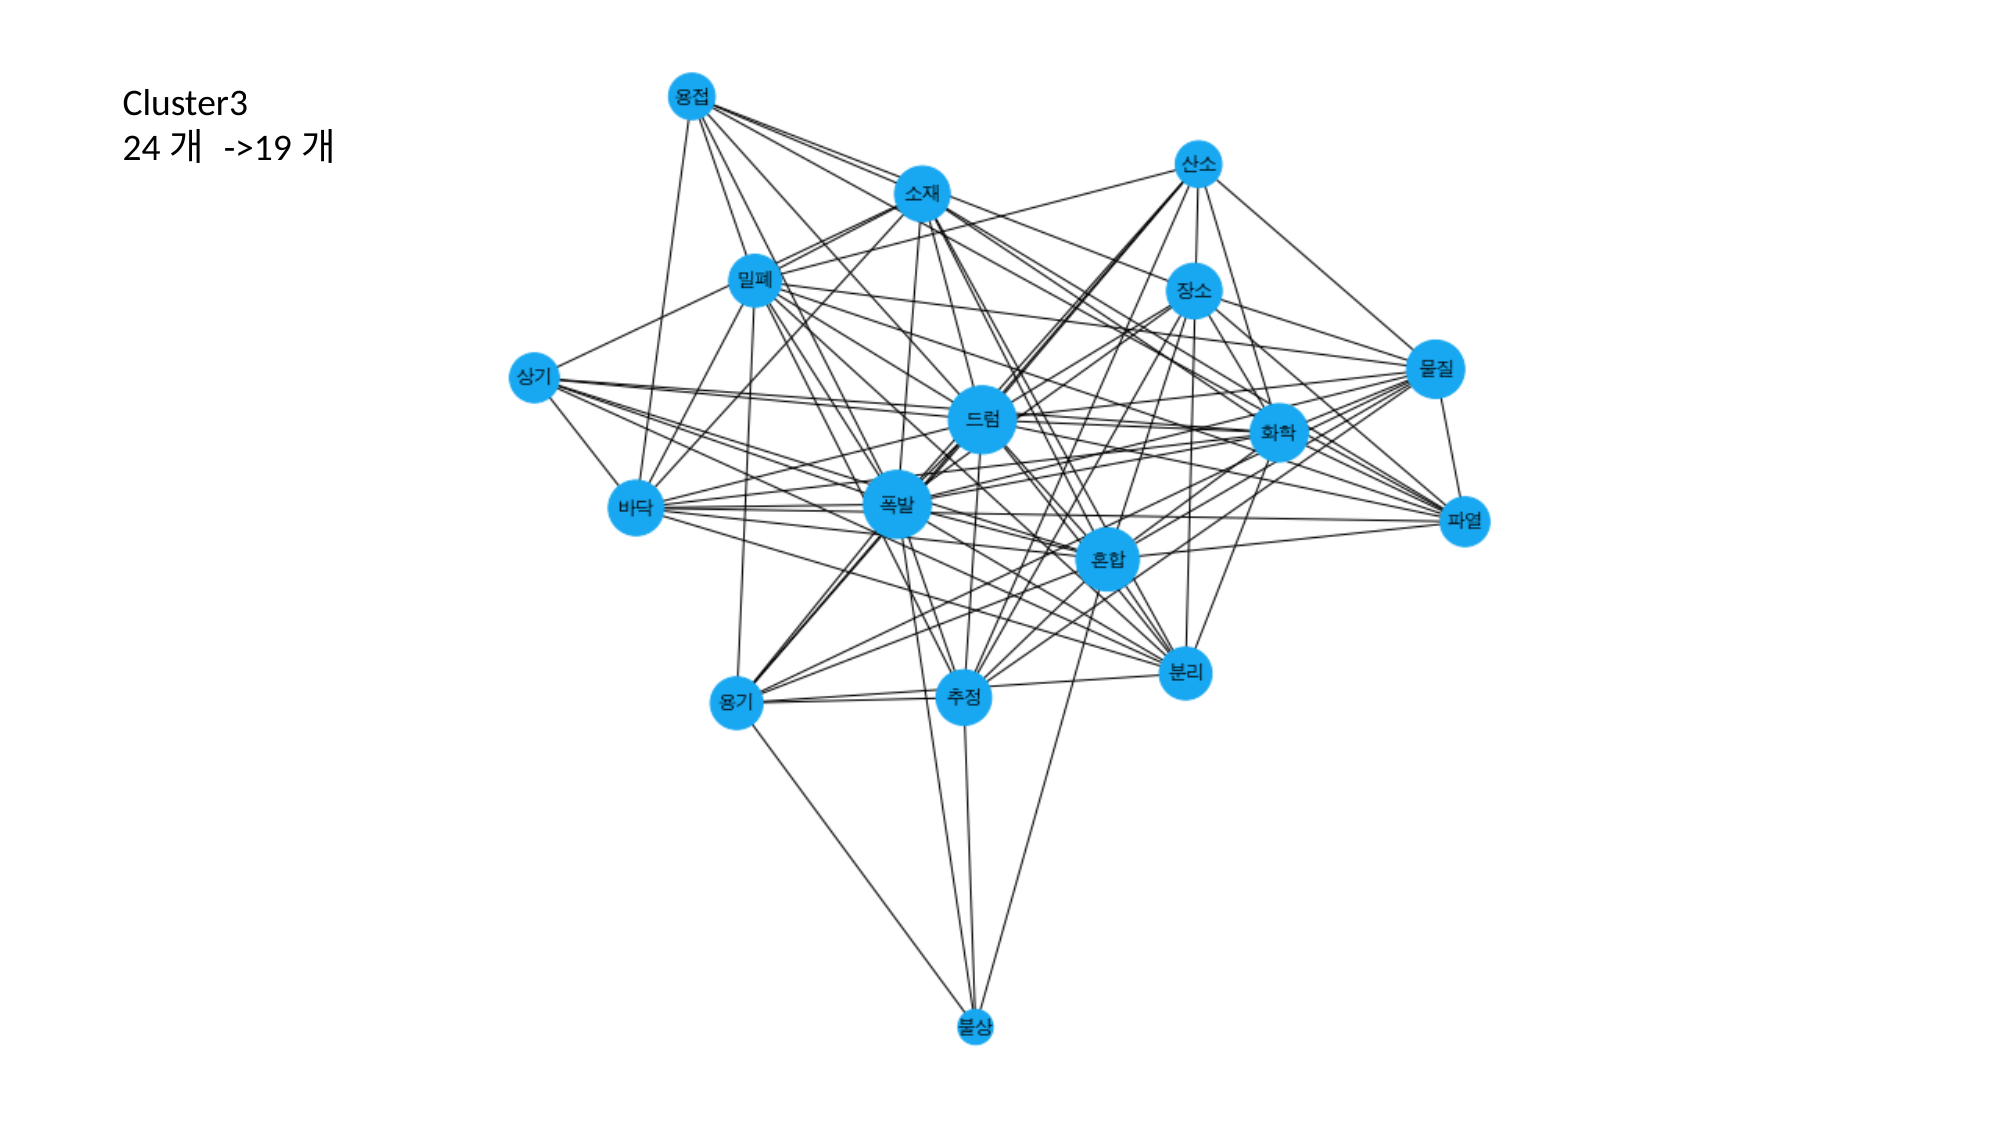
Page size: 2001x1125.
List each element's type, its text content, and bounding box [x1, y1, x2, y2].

picture [437, 0, 1563, 1125]
text_box Cluster3 24개 ->19개 [108, 70, 382, 176]
